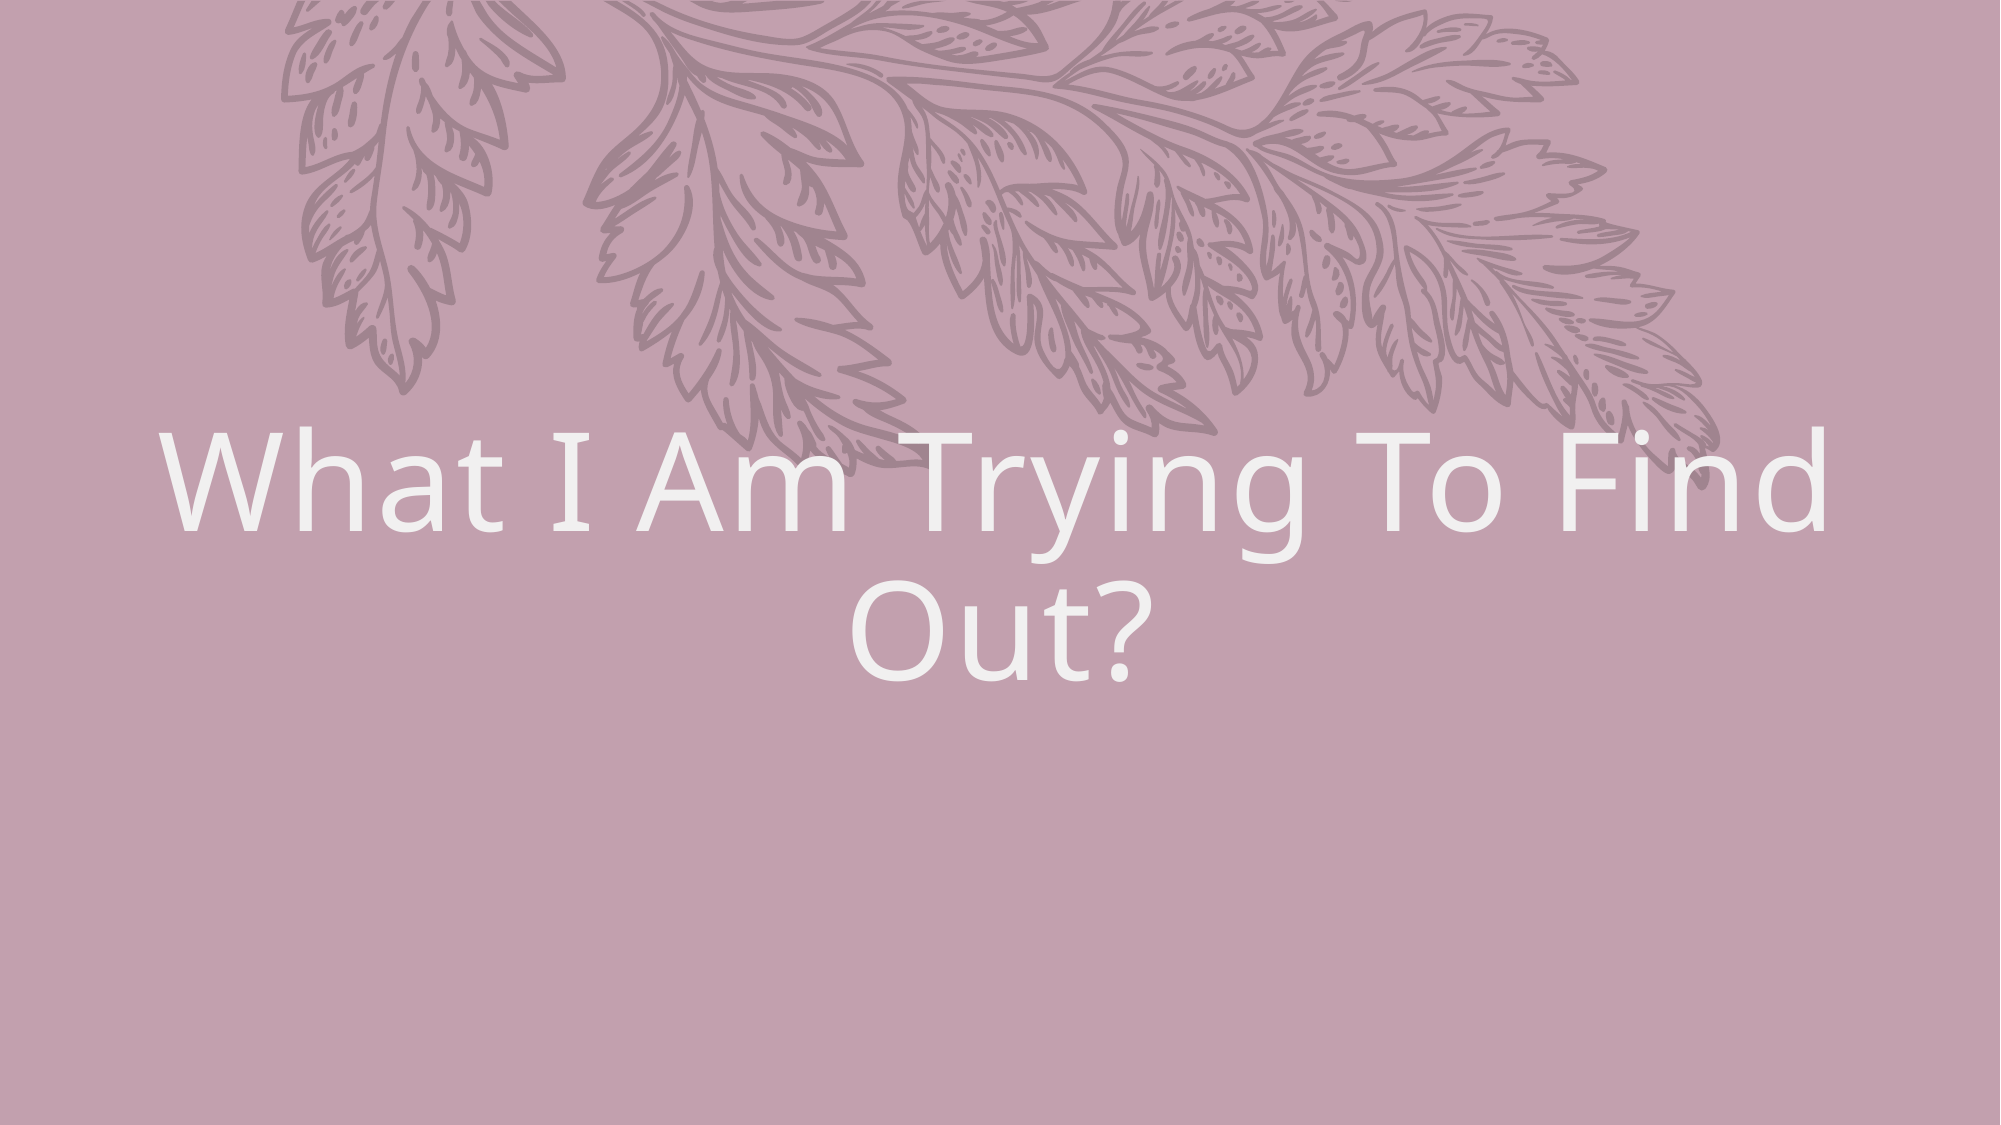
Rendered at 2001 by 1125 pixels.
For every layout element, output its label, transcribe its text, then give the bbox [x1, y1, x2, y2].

title What I Am Trying To Find Out? [137, 423, 1863, 700]
